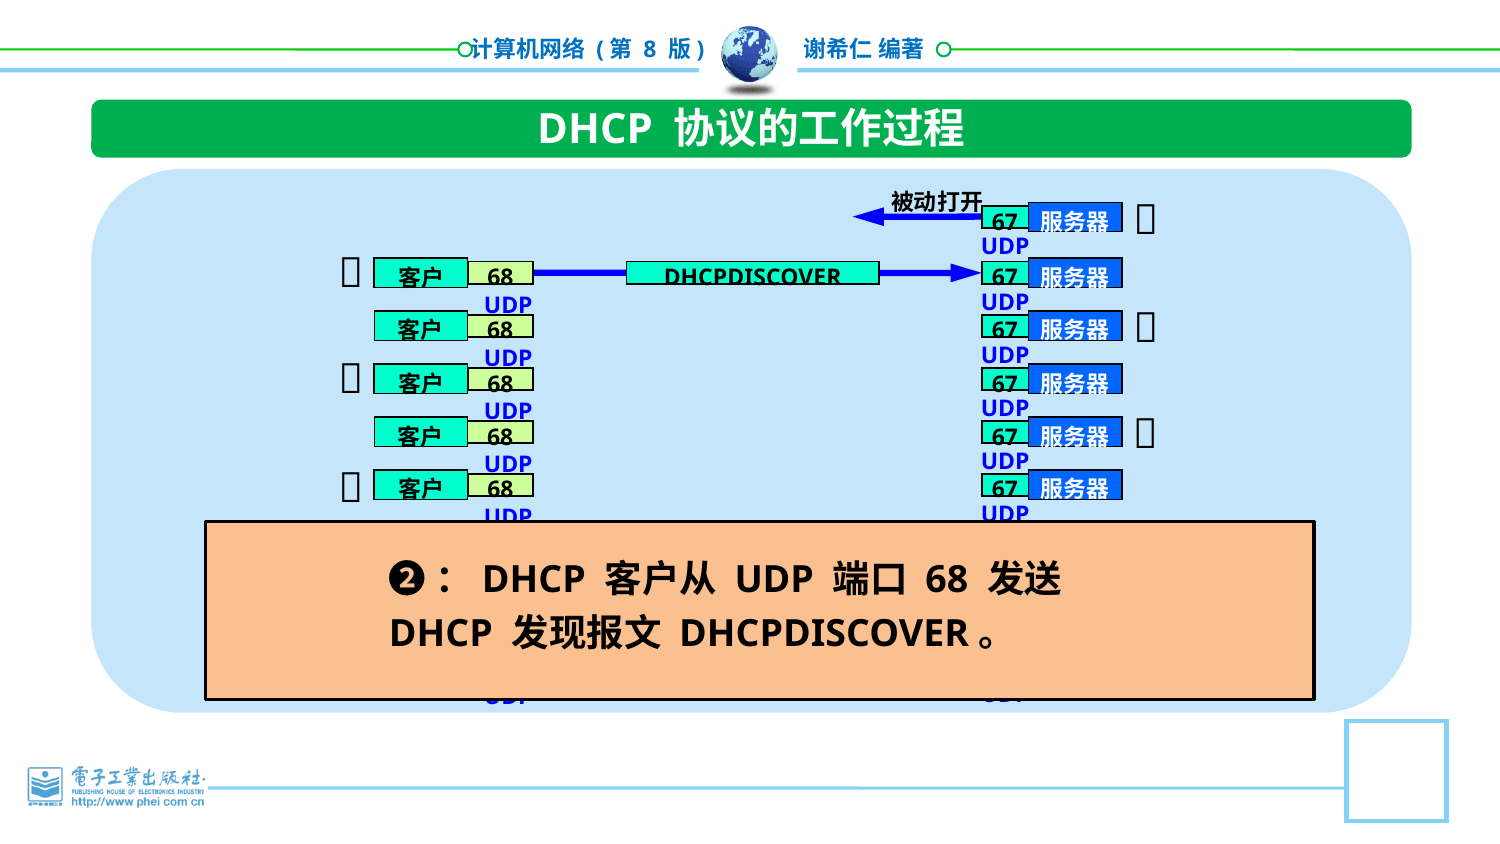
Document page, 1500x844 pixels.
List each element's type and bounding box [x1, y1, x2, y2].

picture [719, 24, 779, 94]
text_box [89, 166, 1414, 718]
text_box [91, 94, 1412, 159]
picture [23, 764, 208, 809]
